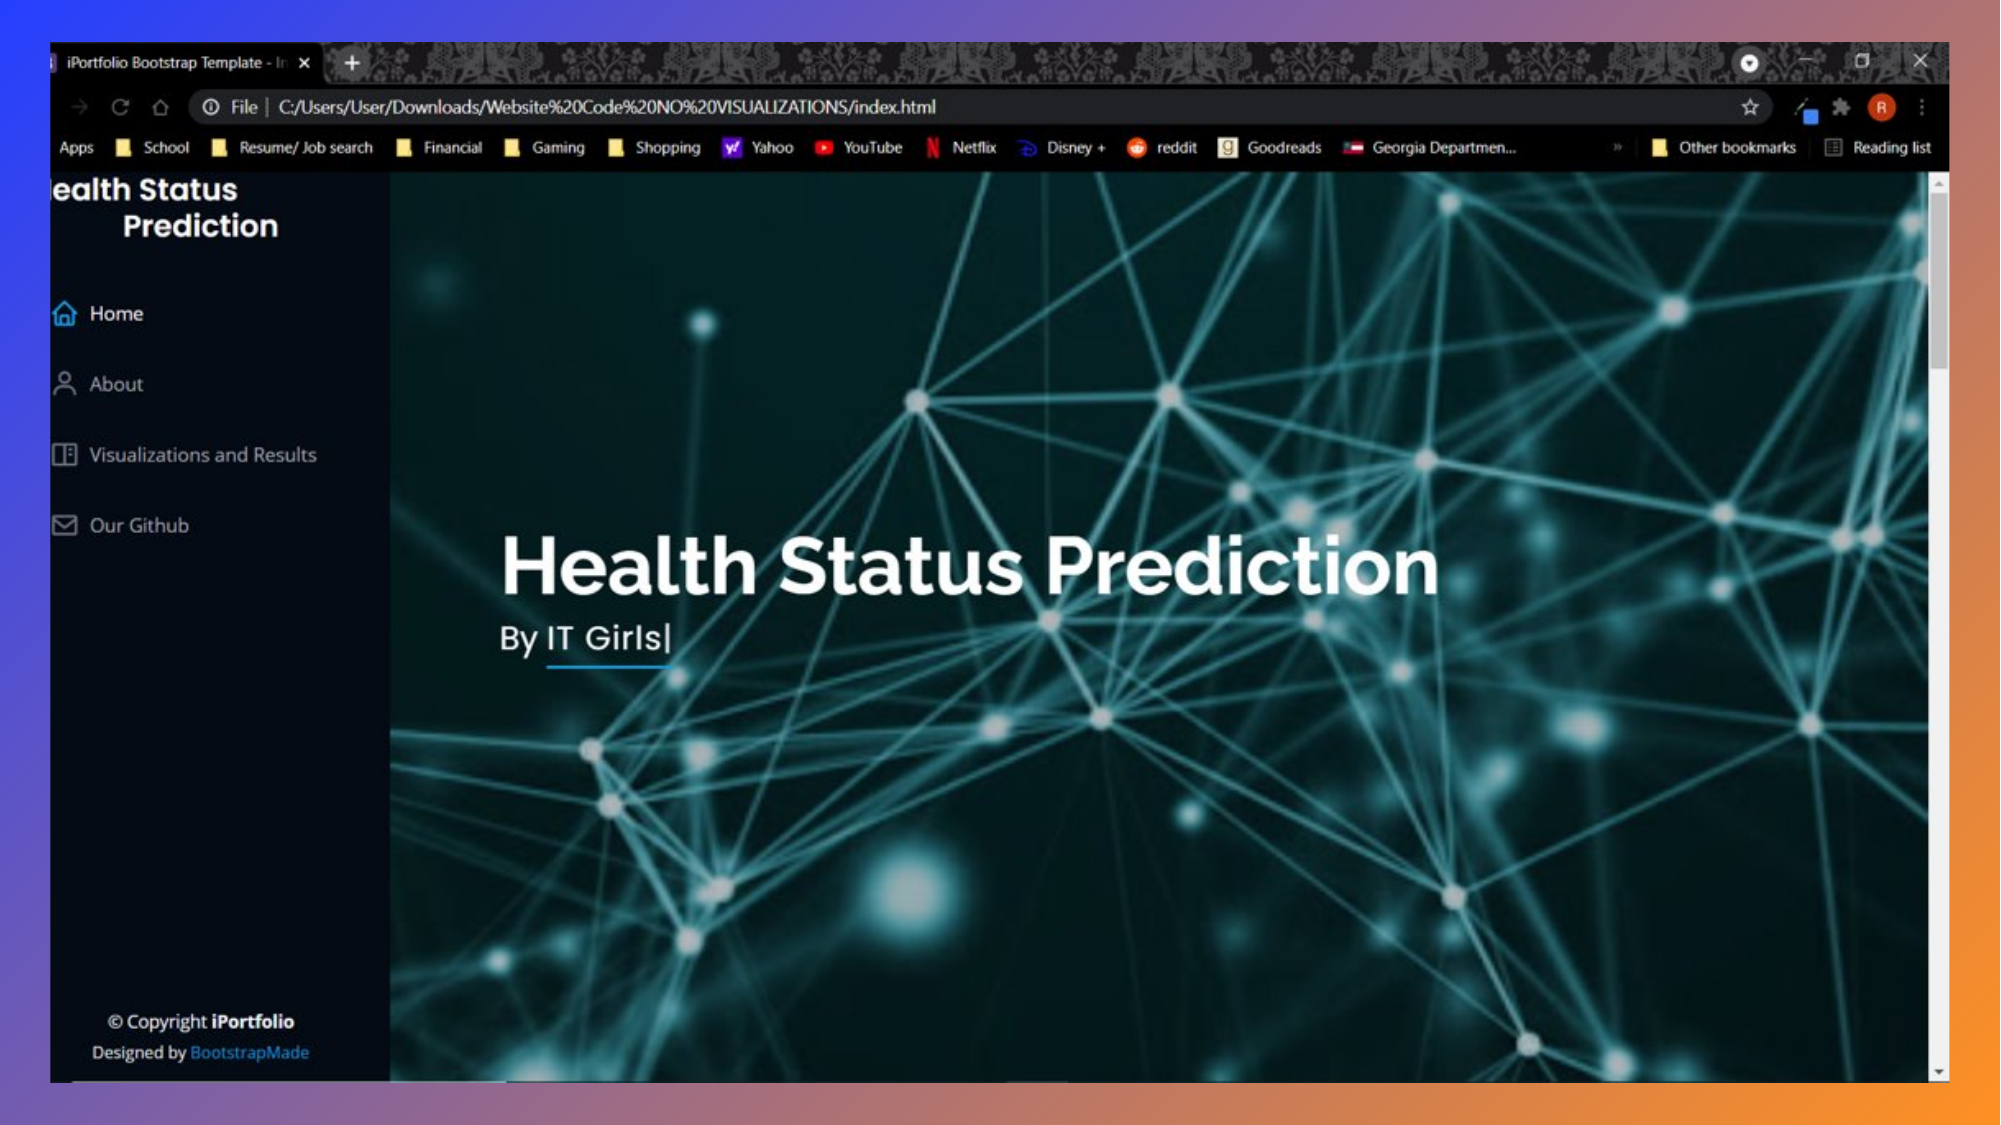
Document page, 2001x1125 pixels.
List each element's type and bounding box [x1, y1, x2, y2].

picture [50, 42, 1950, 1083]
text_box [0, 0, 2000, 1125]
